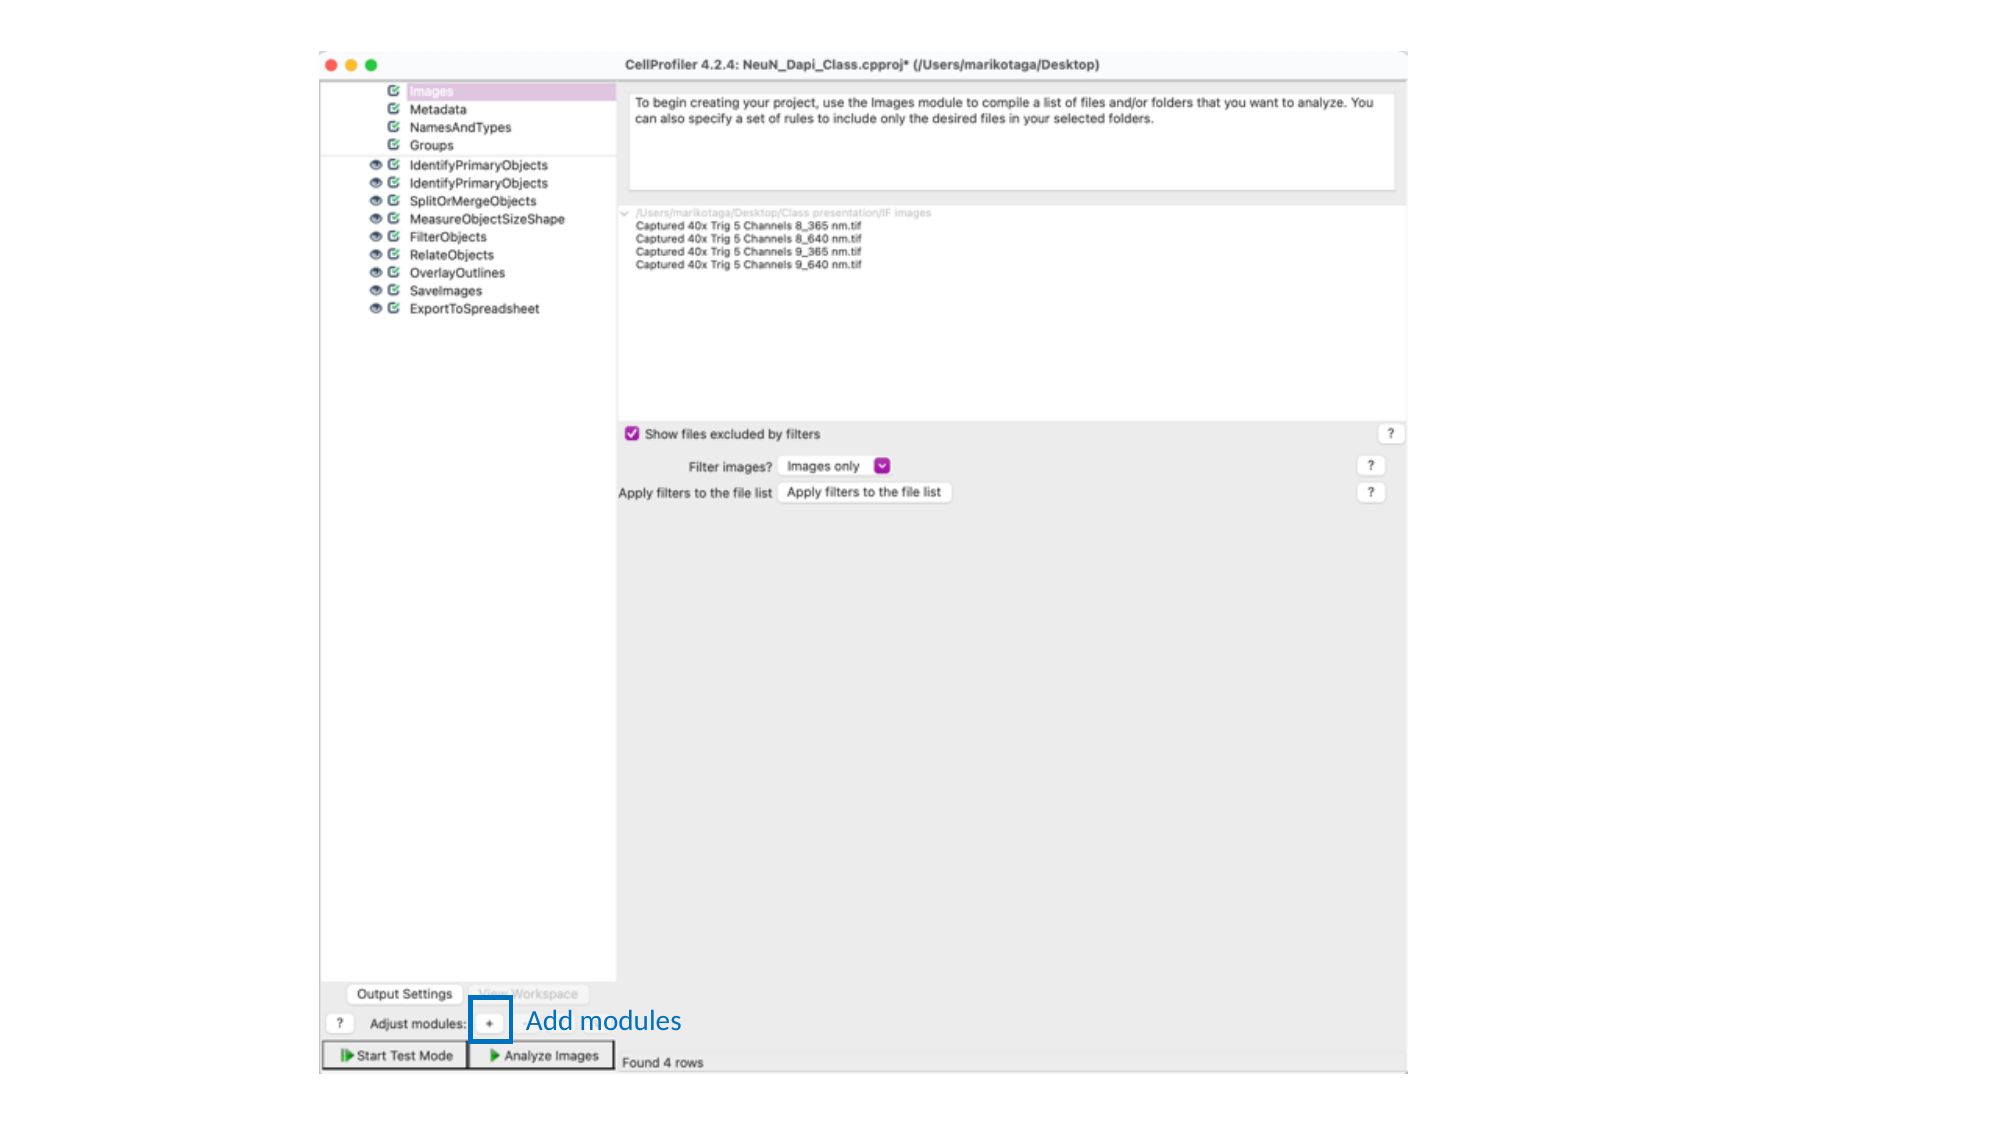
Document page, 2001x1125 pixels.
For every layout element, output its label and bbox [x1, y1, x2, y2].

picture [318, 51, 1408, 1074]
